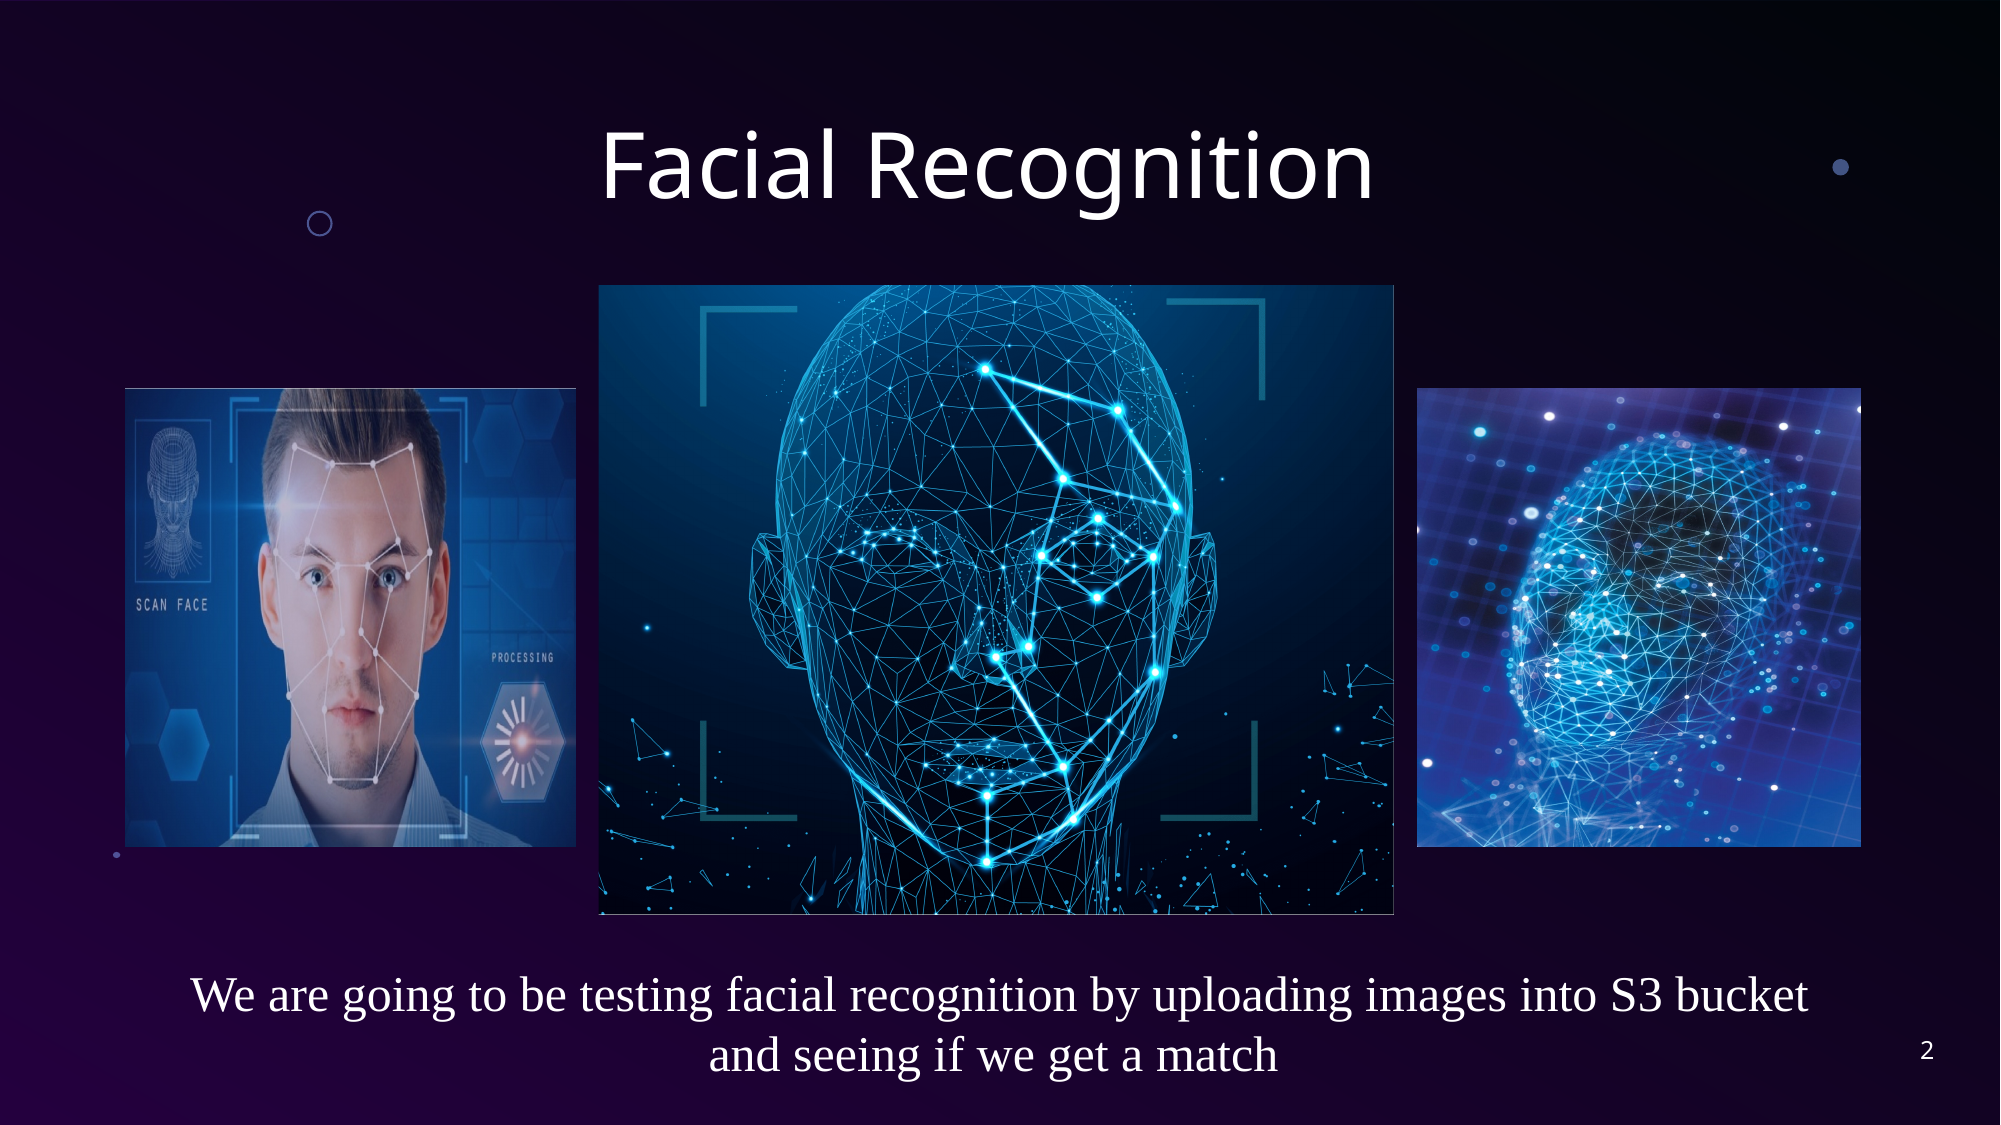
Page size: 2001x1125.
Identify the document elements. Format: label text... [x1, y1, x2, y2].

picture [1181, 483, 1190, 508]
list We are going to be testing facial recognition by uploading images into S3 bucket and seeing if we get a match [137, 970, 1863, 1072]
picture [1167, 417, 1174, 428]
picture [598, 285, 1394, 915]
picture [1149, 367, 1157, 374]
title Facial Recognition [137, 59, 1863, 278]
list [125, 389, 576, 847]
picture [1417, 388, 1861, 847]
slide_number 2 [1499, 1021, 1950, 1082]
